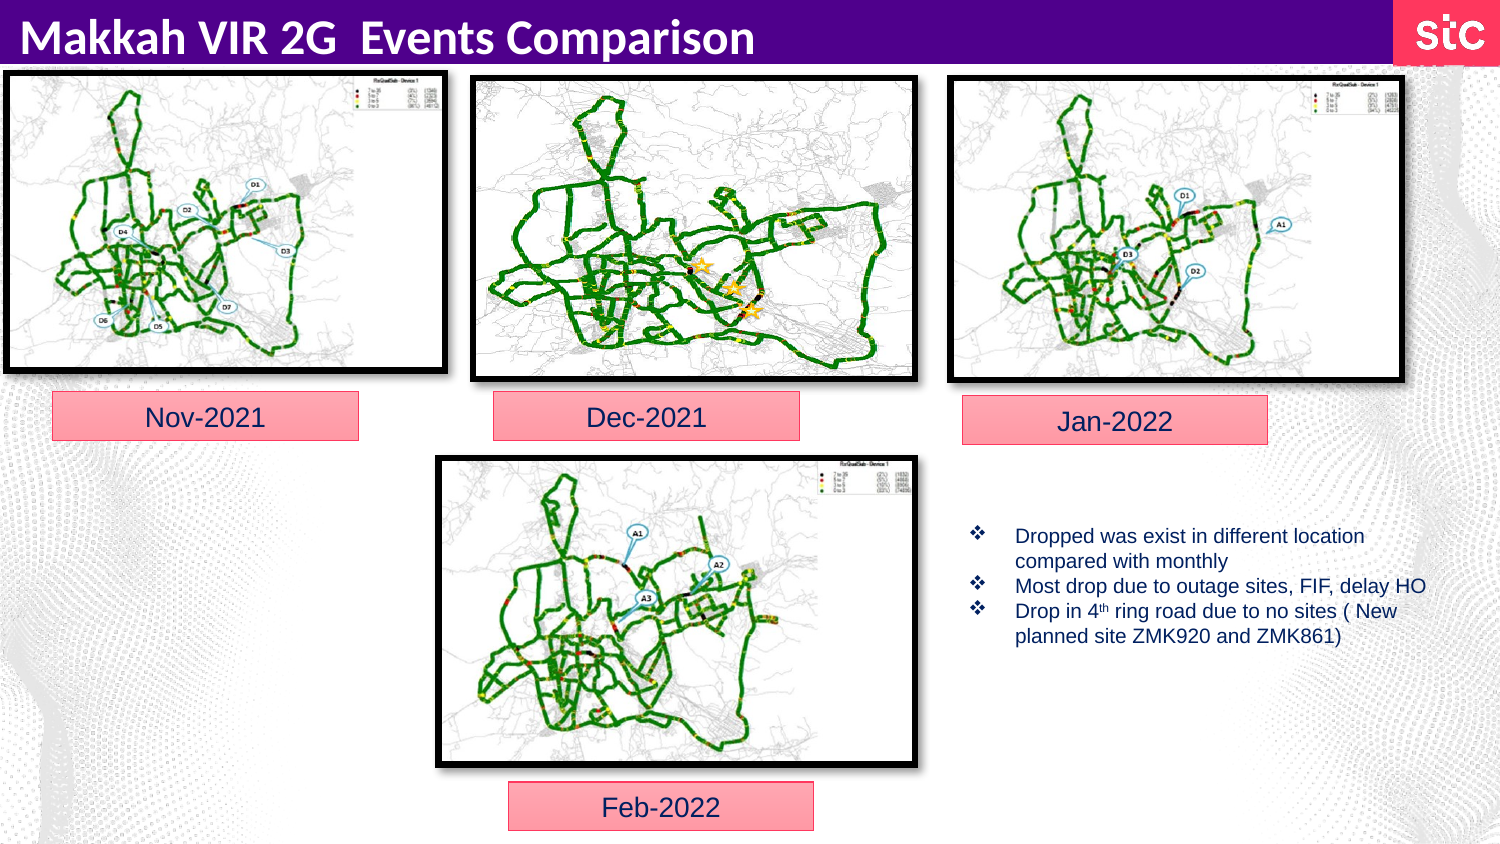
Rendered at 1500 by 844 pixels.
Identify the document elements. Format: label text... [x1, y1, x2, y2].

picture [9, 76, 442, 368]
picture [1176, 66, 1500, 844]
text_box Jan-2022 [962, 395, 1268, 445]
picture [0, 66, 325, 844]
text_box Dropped was exist in different location compared with monthly Most drop due to outage sites, FIF, delay HO Drop in 4th ring road due to no sites ( New planned site ZMK920 and ZMK861) [953, 515, 1478, 655]
text_box Nov-2021 [52, 391, 359, 441]
text_box Feb-2022 [508, 781, 814, 831]
picture [476, 81, 913, 376]
text_box Dec-2021 [493, 391, 800, 441]
picture [1436, 14, 1485, 50]
text_box Makkah VIR 2G Events Comparison [19, 5, 1436, 69]
picture [953, 81, 1399, 377]
picture [441, 461, 913, 762]
